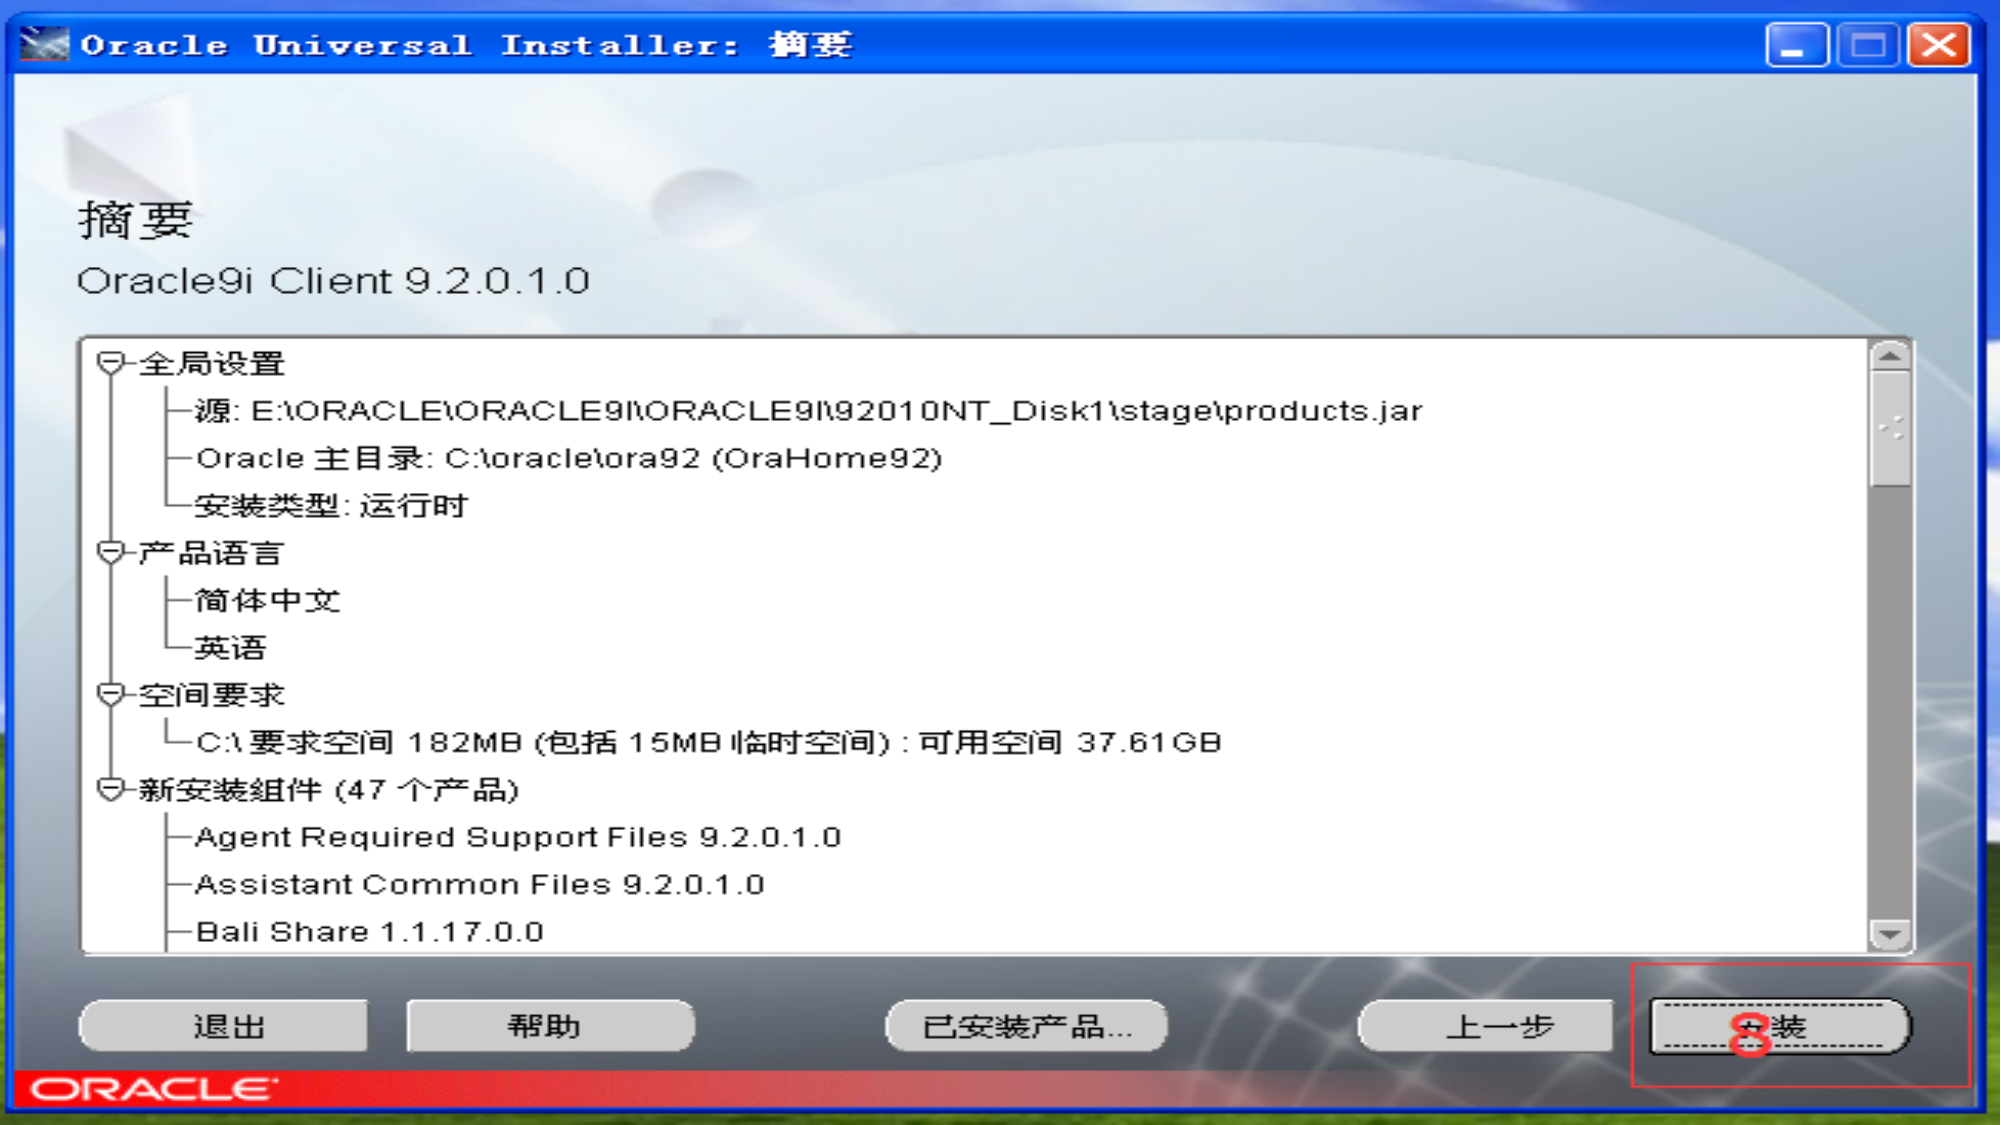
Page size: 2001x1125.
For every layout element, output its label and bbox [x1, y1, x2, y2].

list [0, 0, 2000, 1125]
